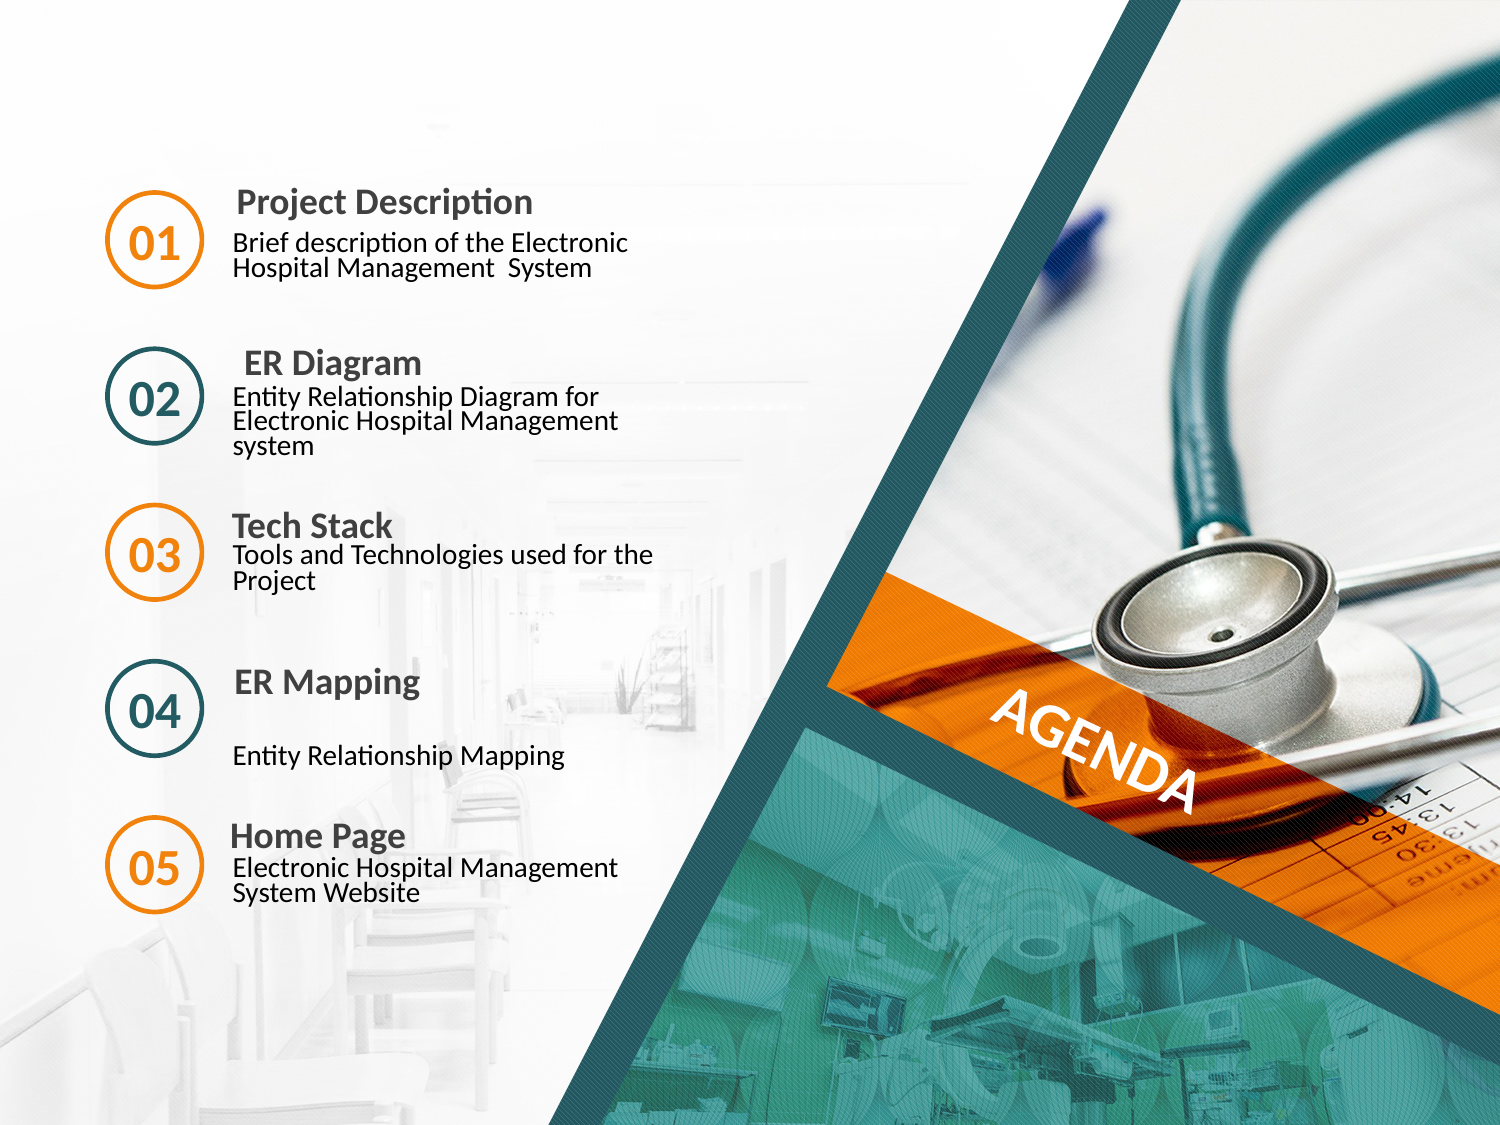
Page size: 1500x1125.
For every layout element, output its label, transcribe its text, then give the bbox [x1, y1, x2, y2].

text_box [107, 649, 692, 781]
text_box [107, 329, 680, 471]
text_box AGENDA [853, 595, 1236, 840]
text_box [107, 493, 680, 605]
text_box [107, 168, 669, 292]
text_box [86, 803, 669, 917]
picture [0, 0, 1500, 1125]
